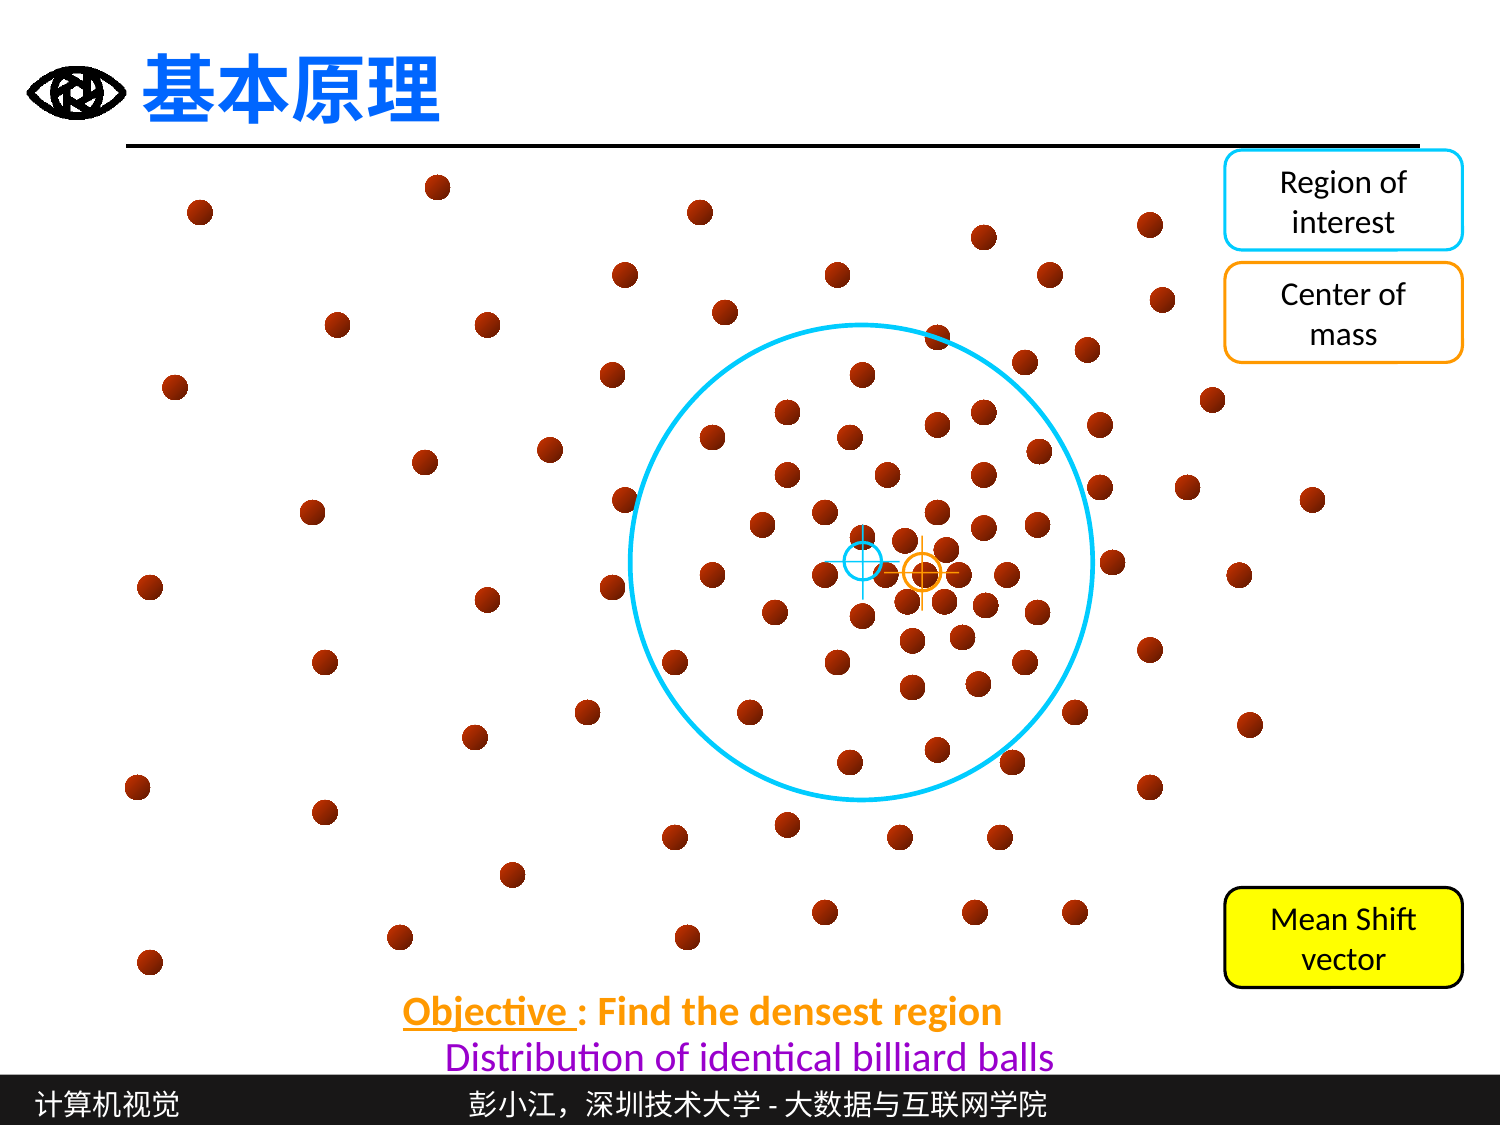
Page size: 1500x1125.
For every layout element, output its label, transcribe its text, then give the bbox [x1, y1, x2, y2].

text_box [1037, 262, 1063, 288]
text_box Center of mass [1224, 262, 1463, 363]
text_box [474, 312, 500, 338]
text_box [312, 650, 338, 676]
text_box Distribution of identical billiard balls [0, 1022, 1500, 1088]
text_box [1226, 562, 1252, 588]
text_box [462, 725, 488, 751]
text_box [1100, 549, 1126, 575]
text_box [825, 262, 850, 288]
text_box Objective : Find the densest region [387, 976, 1019, 1041]
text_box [630, 324, 1093, 800]
text_box [1237, 712, 1263, 738]
text_box [612, 262, 638, 288]
text_box [1200, 387, 1225, 413]
text_box [1137, 637, 1163, 663]
text_box [812, 900, 838, 925]
text_box [1175, 474, 1201, 500]
text_box [1093, 412, 1113, 438]
text_box [687, 200, 713, 225]
text_box [600, 362, 625, 388]
text_box [162, 375, 188, 400]
text_box [137, 950, 163, 976]
text_box [300, 500, 325, 526]
text_box [612, 487, 630, 513]
text_box [575, 699, 601, 725]
text_box [1137, 212, 1163, 238]
text_box [137, 575, 163, 601]
text_box [187, 200, 213, 225]
text_box [1299, 487, 1325, 513]
text_box [537, 437, 563, 463]
text_box Region of interest [1224, 149, 1463, 250]
text_box [425, 174, 451, 200]
text_box [387, 924, 413, 950]
text_box [971, 224, 997, 250]
text_box [474, 587, 500, 613]
text_box [1062, 900, 1088, 925]
text_box [987, 825, 1013, 850]
text_box [600, 575, 625, 601]
text_box [312, 800, 338, 826]
text_box [412, 450, 438, 475]
text_box [1093, 338, 1100, 362]
title 基本原理 [126, 39, 1421, 146]
text_box [662, 825, 688, 850]
text_box [500, 862, 526, 888]
text_box [774, 812, 800, 838]
text_box [712, 299, 738, 324]
text_box [962, 900, 988, 925]
text_box [1137, 774, 1163, 800]
text_box [125, 774, 151, 800]
text_box Mean Shift vector [1224, 887, 1463, 988]
text_box [887, 825, 913, 850]
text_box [884, 535, 960, 611]
text_box [324, 312, 350, 338]
text_box [1093, 474, 1113, 500]
text_box [675, 924, 700, 950]
text_box [1149, 287, 1175, 313]
